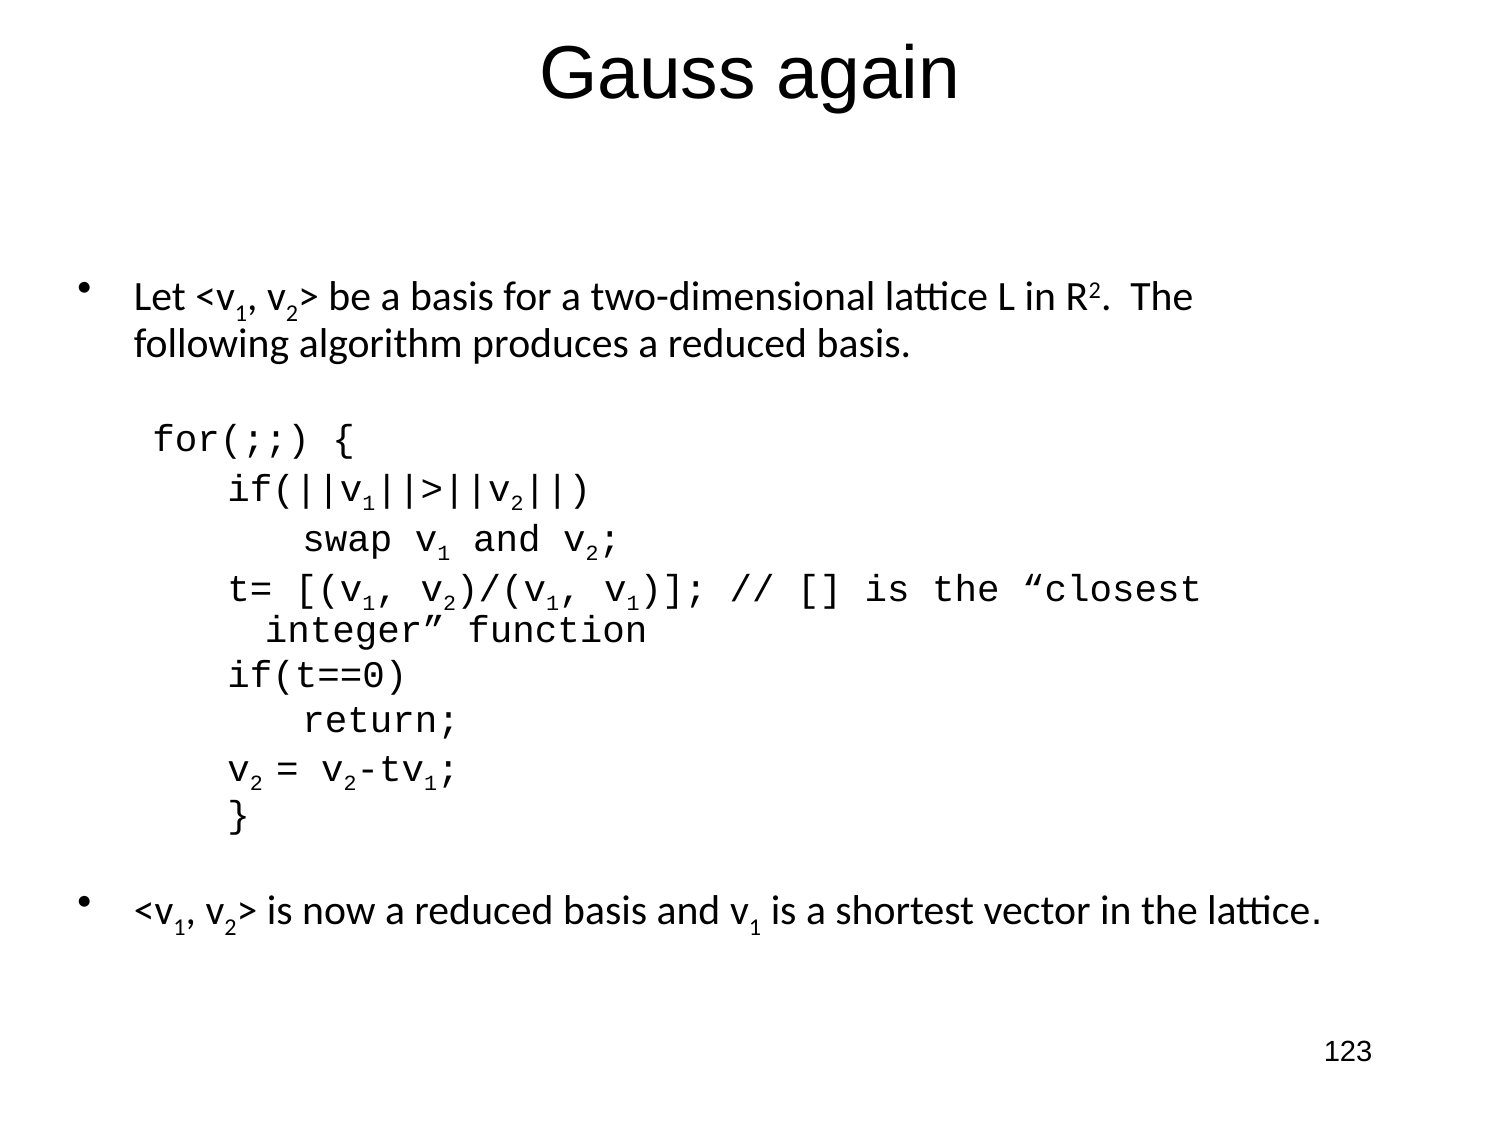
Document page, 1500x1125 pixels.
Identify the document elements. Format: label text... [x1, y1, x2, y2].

list Let <v1, v2> be a basis for a two-dimensional lattice L in R2. The following algorithm produces a reduced basis. for(;;) { if(||v1||>||v2||) swap v1 and v2; t= [(v1, v2)/(v1, v1)]; // [] is the “closest integer” function if(t==0) return; v2 = v2-tv1; } <v1, v2> is now a reduced basis and v1 is a shortest vector in the lattice. [62, 262, 1363, 913]
title Gauss again [112, 12, 1388, 126]
slide_number 123 [1074, 1024, 1388, 1101]
